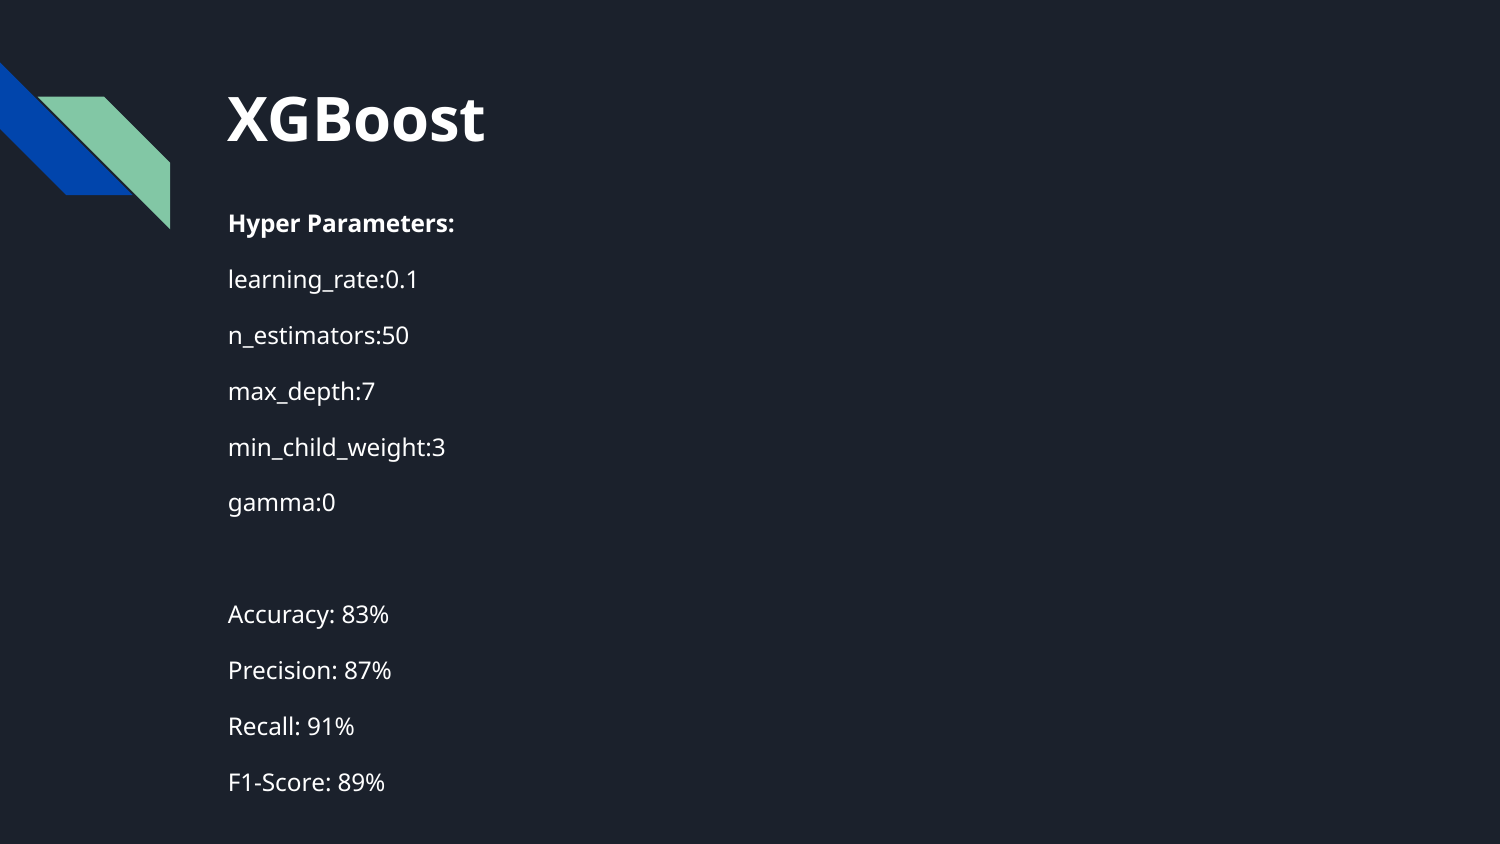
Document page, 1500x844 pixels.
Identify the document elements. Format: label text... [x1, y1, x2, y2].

title XGBoost [212, 64, 1368, 189]
list Hyper Parameters: learning_rate:0.1 n_estimators:50 max_depth:7 min_child_weight:3 gamma:0 Accuracy: 83% Precision: 87% Recall: 91% F1-Score: 89% [212, 189, 1500, 814]
